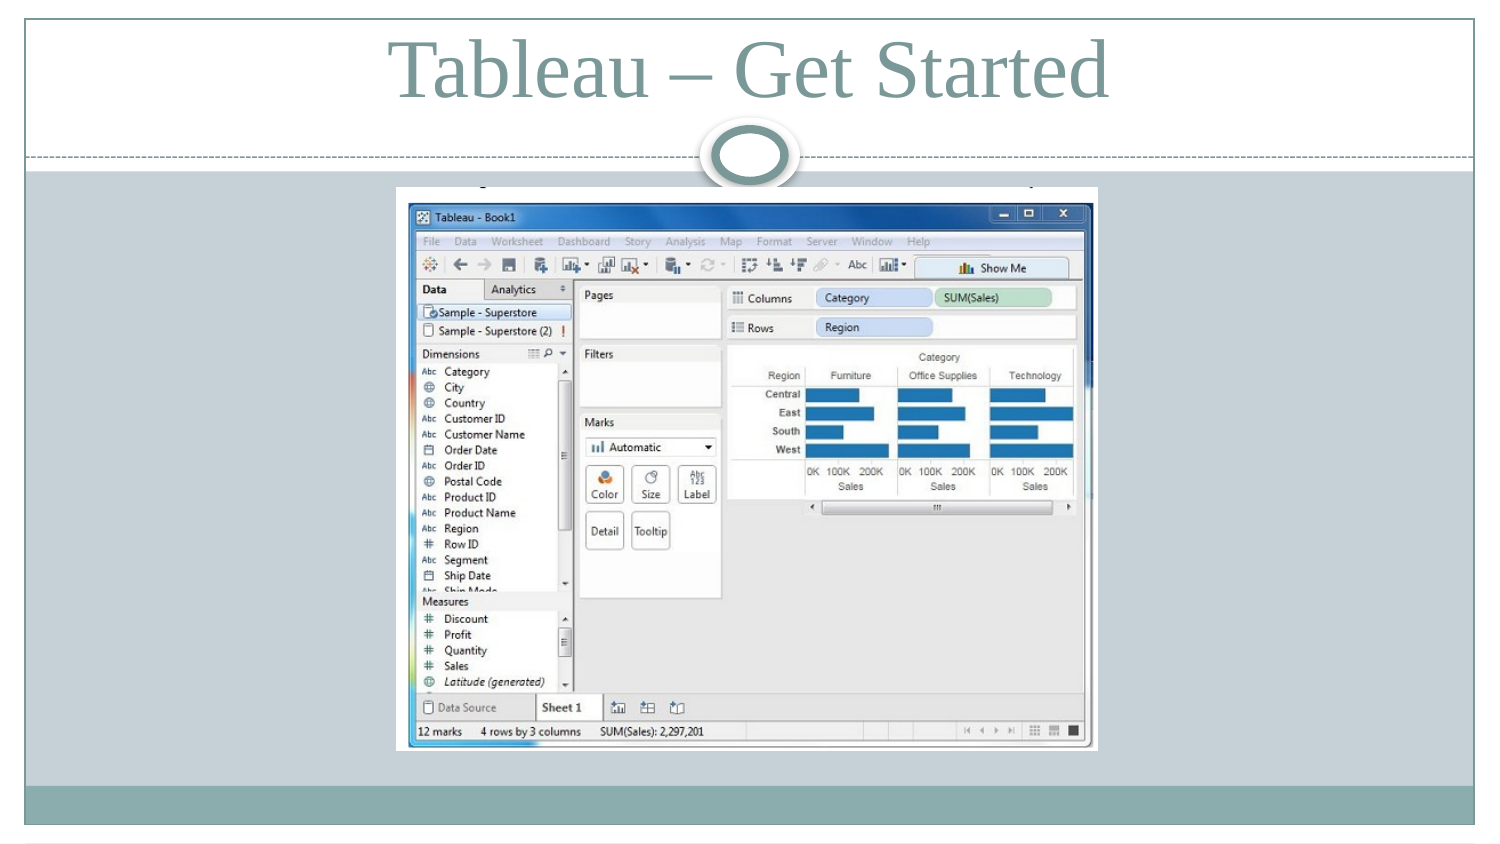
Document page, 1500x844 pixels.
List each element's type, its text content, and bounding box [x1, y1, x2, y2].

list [395, 187, 1098, 751]
title Tableau – Get Started [49, 28, 1450, 122]
